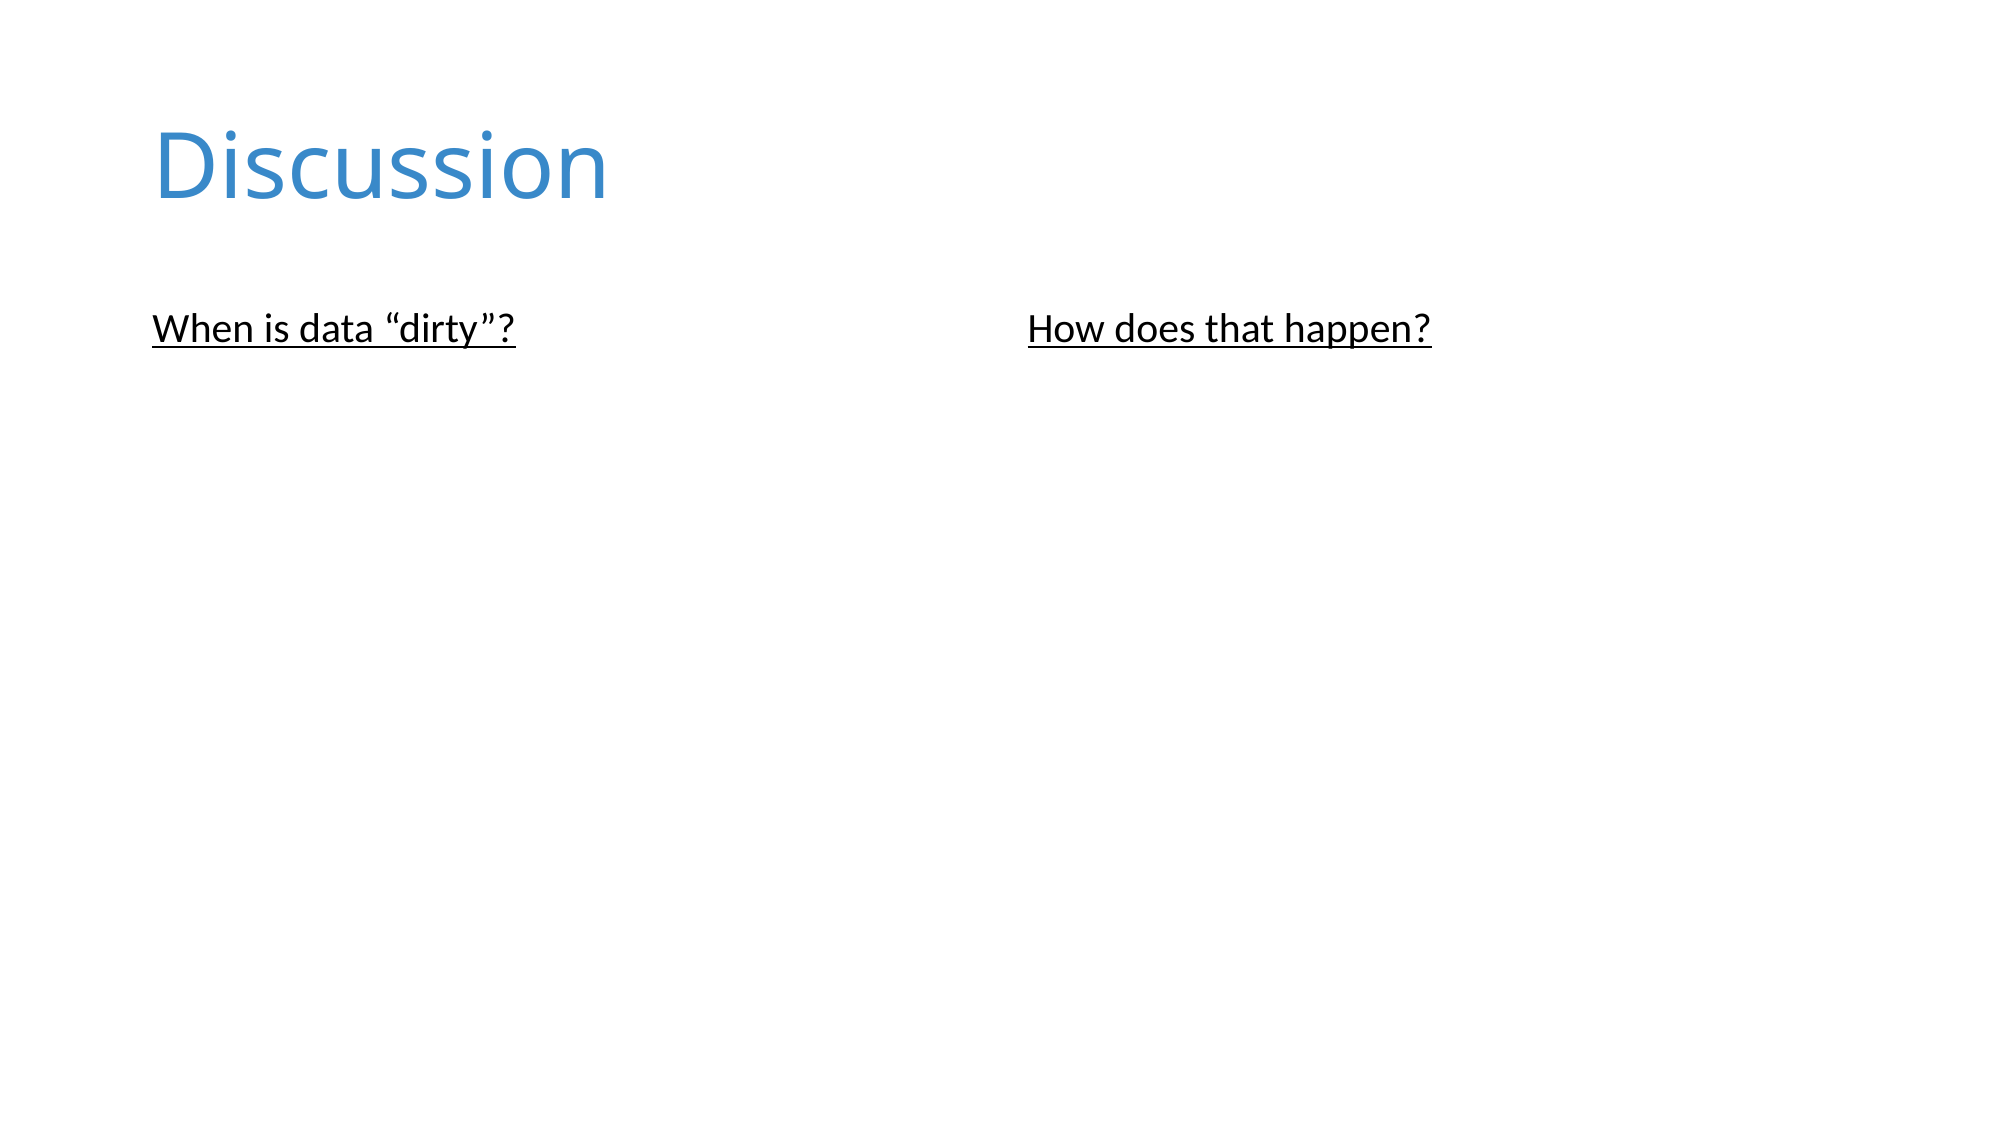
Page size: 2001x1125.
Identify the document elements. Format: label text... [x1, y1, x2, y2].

list When is data “dirty”? [137, 299, 988, 1014]
title Discussion [137, 59, 1863, 278]
list How does that happen? [1012, 299, 1863, 1014]
